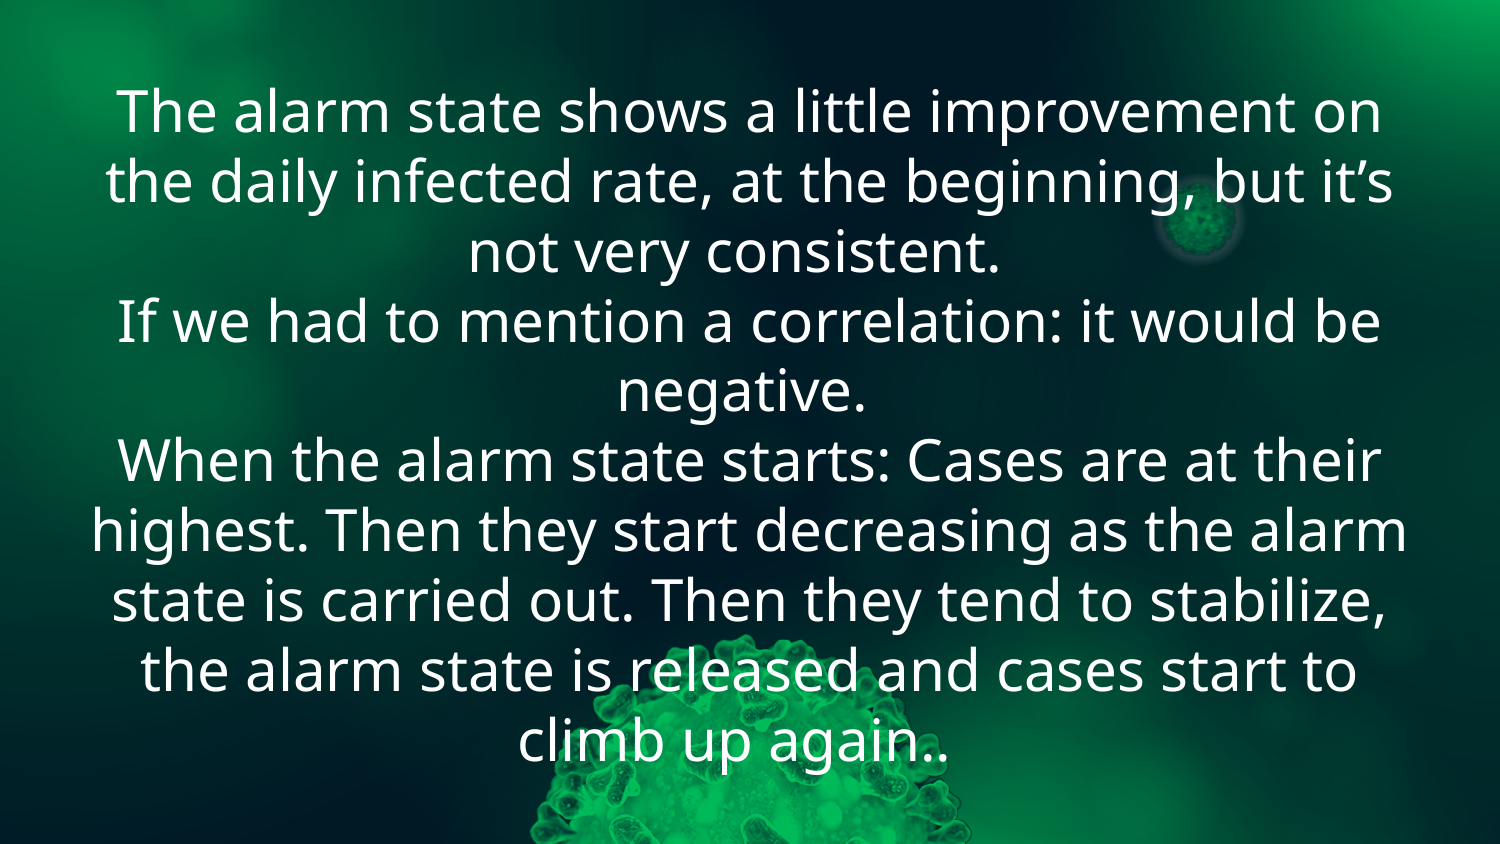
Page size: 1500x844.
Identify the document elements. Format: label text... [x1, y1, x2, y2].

picture [0, 0, 1500, 844]
title The alarm state shows a little improvement on the daily infected rate, at the beginning, but it’s not very consistent. If we had to mention a correlation: it would be negative. When the alarm state starts: Cases are at their highest. Then they start decreasing as the alarm state is carried out. Then they tend to stabilize, the alarm state is released and cases start to climb up again.. [57, 75, 1443, 772]
